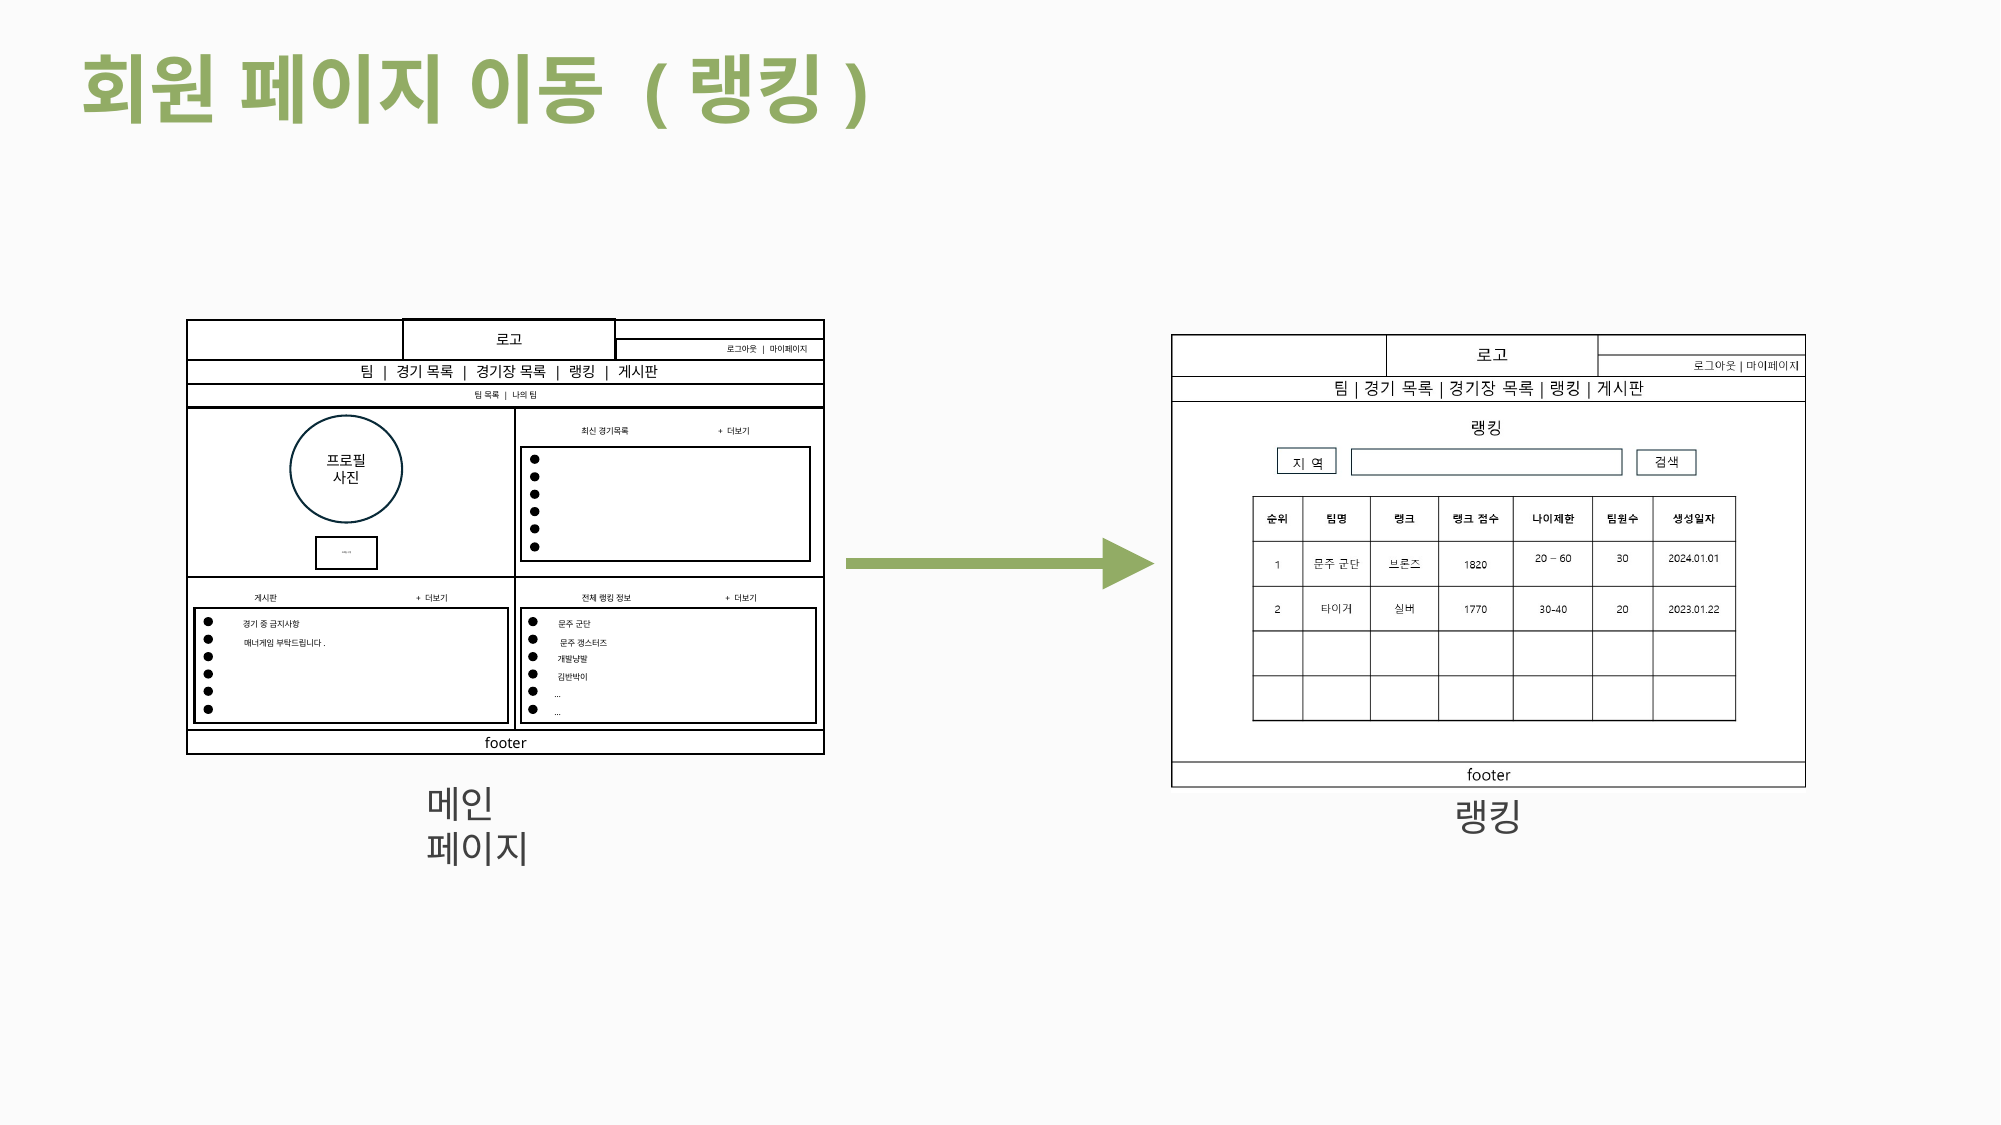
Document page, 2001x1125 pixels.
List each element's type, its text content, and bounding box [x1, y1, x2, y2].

text_box 메인 페이지 [411, 773, 618, 879]
picture [1170, 333, 1806, 794]
text_box 랭킹 [1331, 794, 1647, 847]
text_box 회원 페이지 이동 (랭킹) [65, 27, 1091, 160]
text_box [186, 319, 825, 755]
